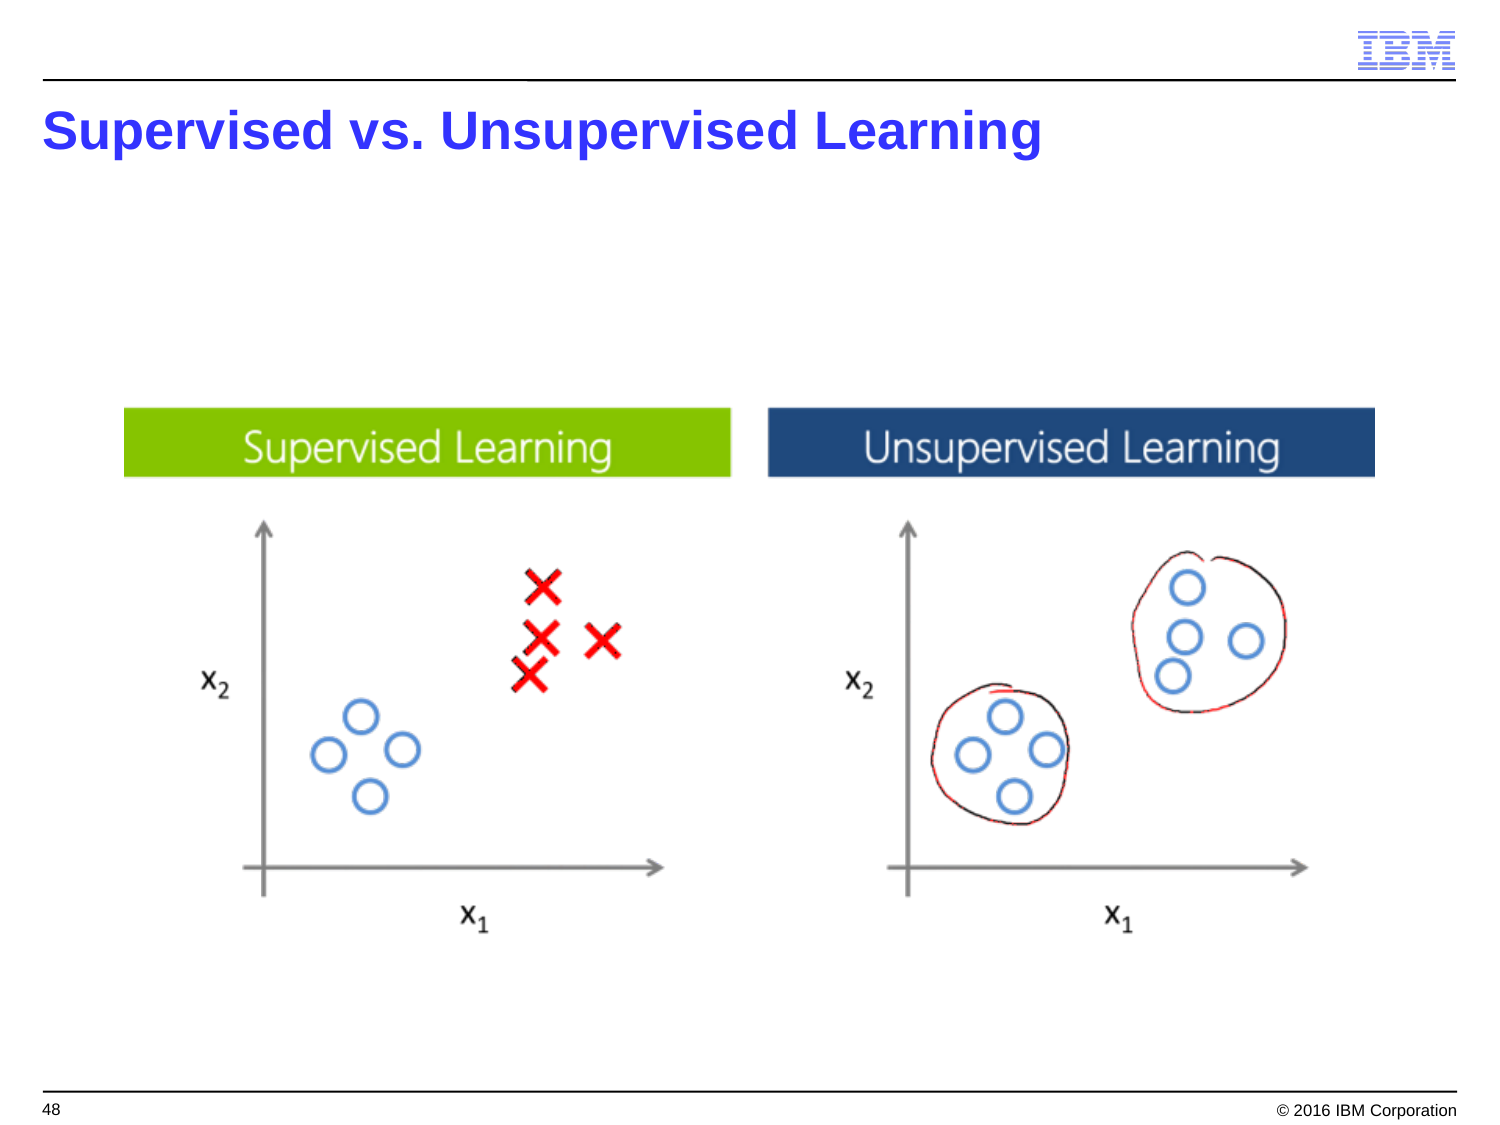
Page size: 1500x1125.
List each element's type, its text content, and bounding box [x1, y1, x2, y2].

picture [1358, 31, 1455, 70]
title Supervised vs. Unsupervised Learning [27, 88, 1472, 187]
picture [124, 405, 1375, 956]
